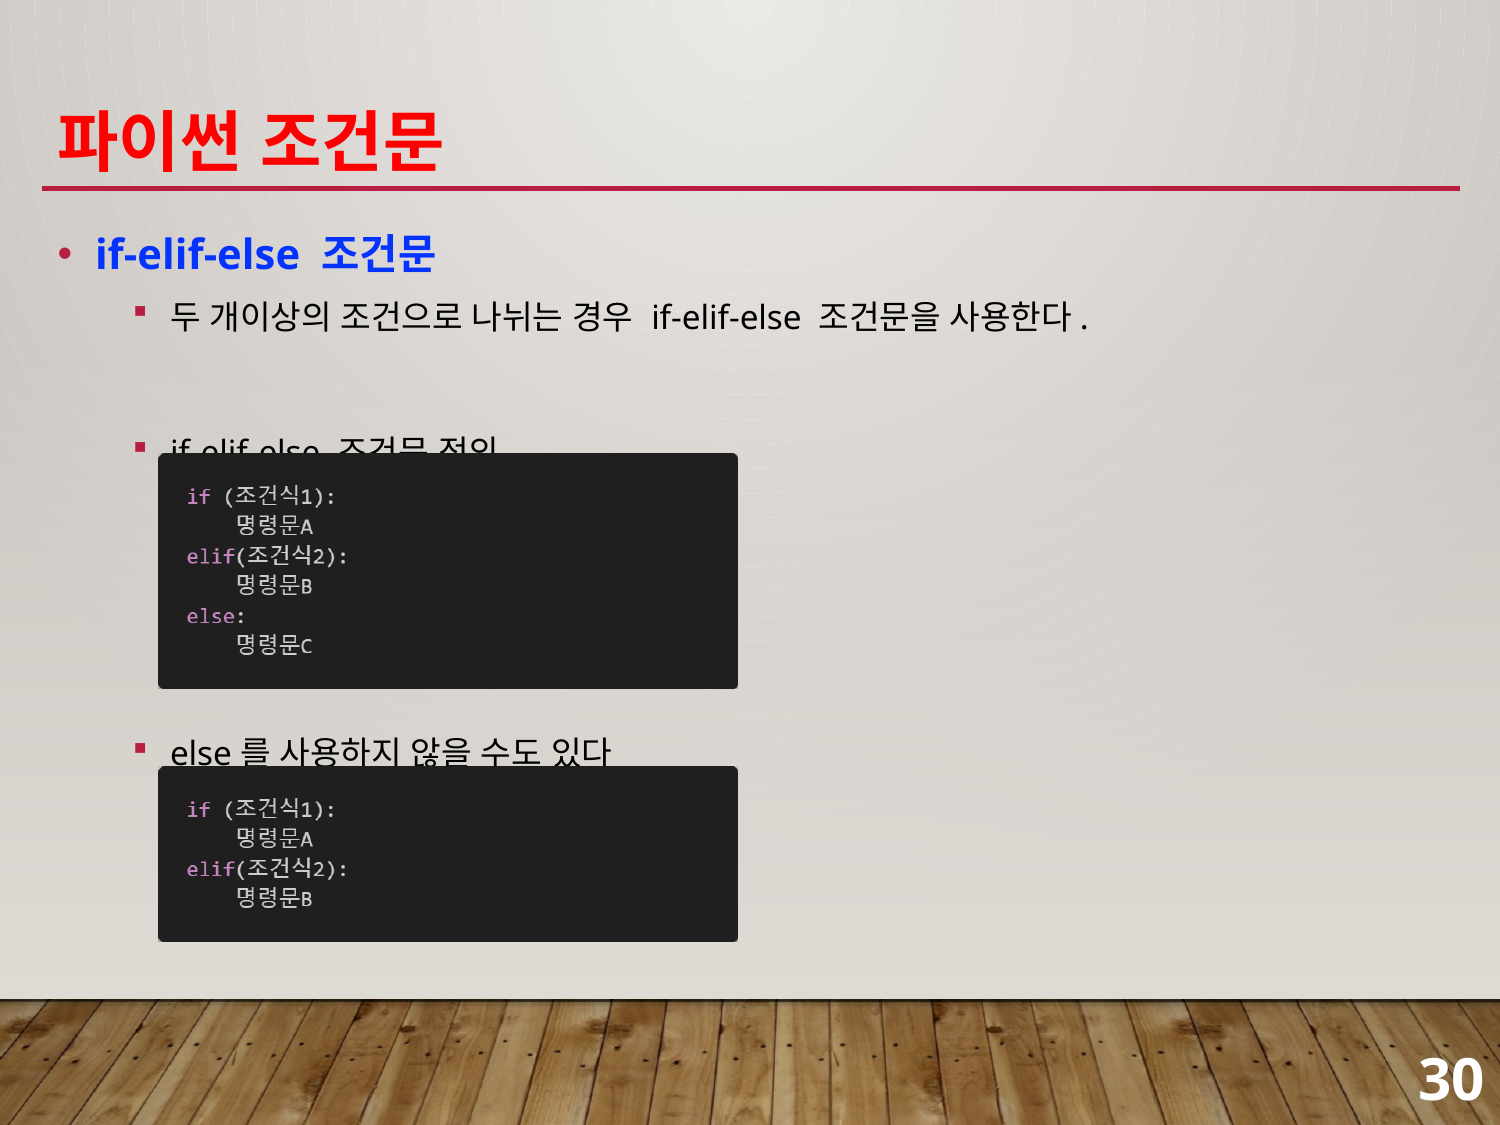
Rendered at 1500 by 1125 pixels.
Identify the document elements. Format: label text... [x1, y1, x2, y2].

picture [0, 999, 1500, 1125]
list if-elif-else 조건문 두 개이상의 조건으로 나뉘는 경우 if-elif-else 조건문을 사용한다. if-elif-else 조건문 정의 else를 사용하지 않을 수도 있다 [42, 210, 1461, 993]
title 파이썬 조건문 [42, 16, 1461, 189]
picture [158, 766, 738, 942]
picture [158, 453, 738, 689]
